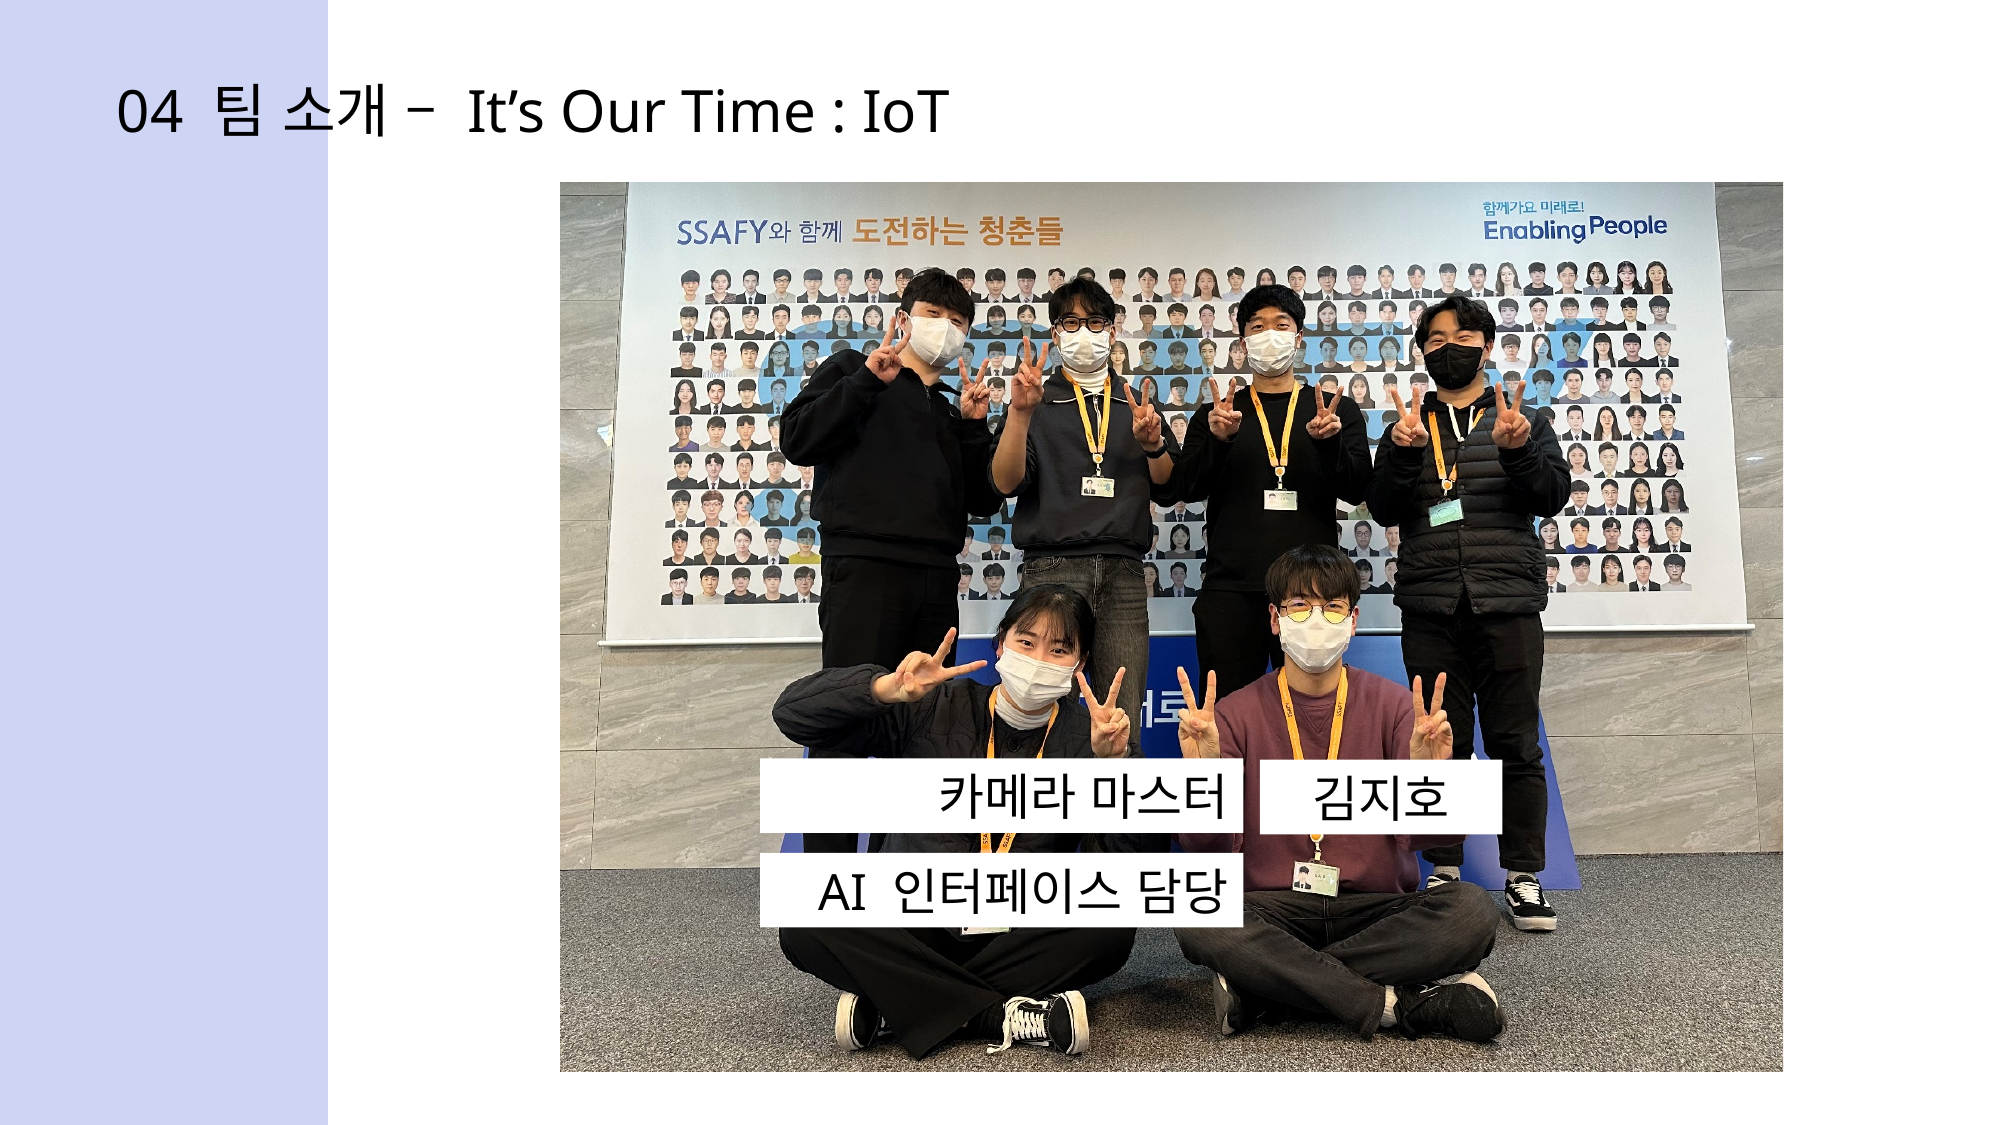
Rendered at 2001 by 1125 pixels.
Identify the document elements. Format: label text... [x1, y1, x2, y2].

picture [0, 0, 328, 1125]
text_box 04 팀 소개 – It’s Our Time : IoT [328, 67, 1542, 152]
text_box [560, 182, 1784, 1072]
